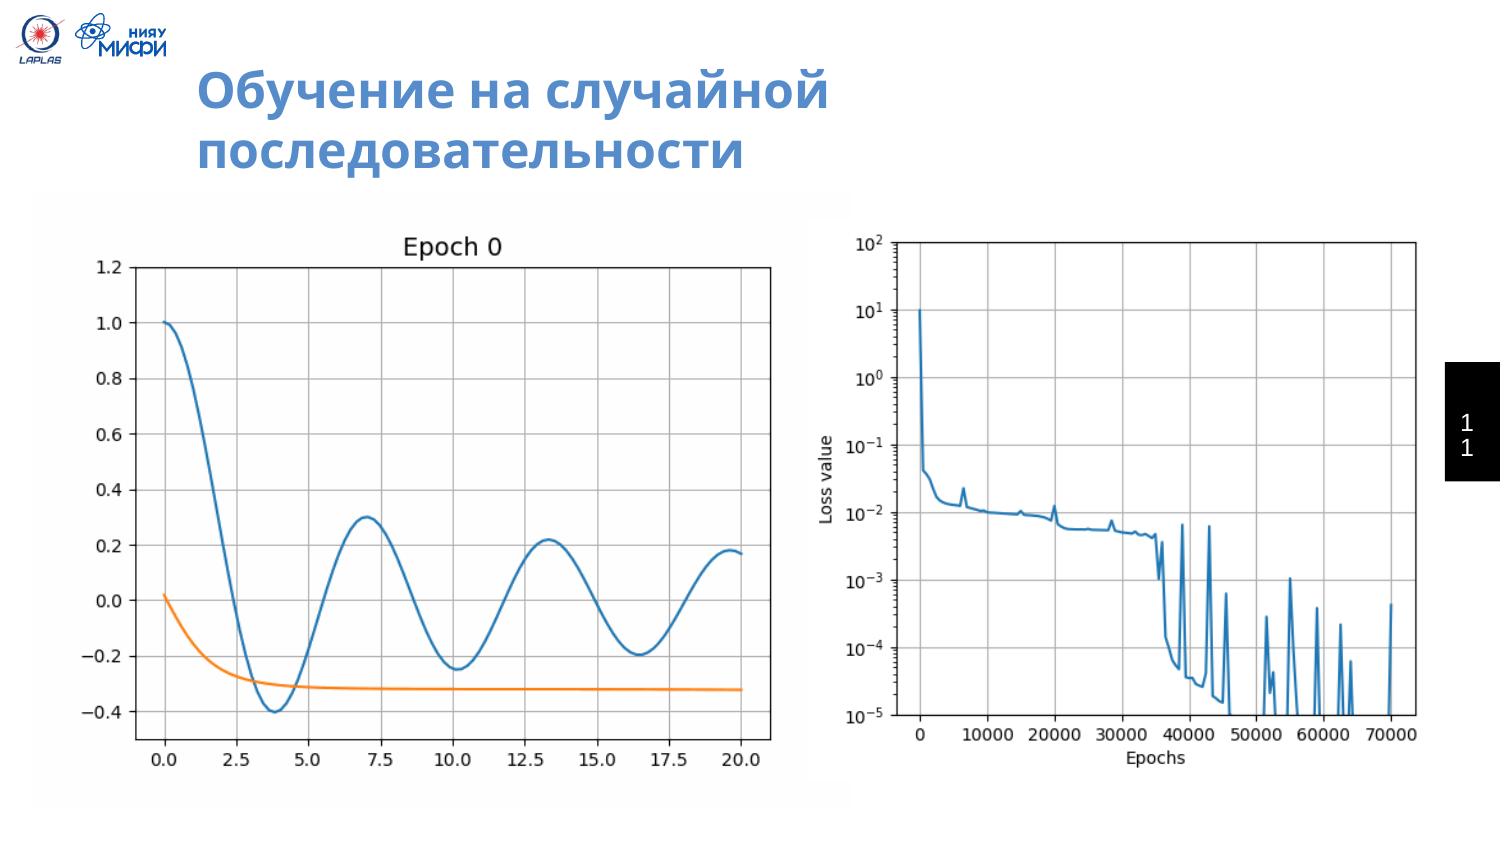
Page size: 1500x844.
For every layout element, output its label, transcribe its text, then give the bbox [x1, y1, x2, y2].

picture [33, 193, 1433, 808]
title Обучение на случайной последовательности [180, 105, 1365, 194]
picture [13, 12, 72, 68]
slide_number ‹#› [1444, 362, 1500, 482]
picture [75, 13, 166, 57]
